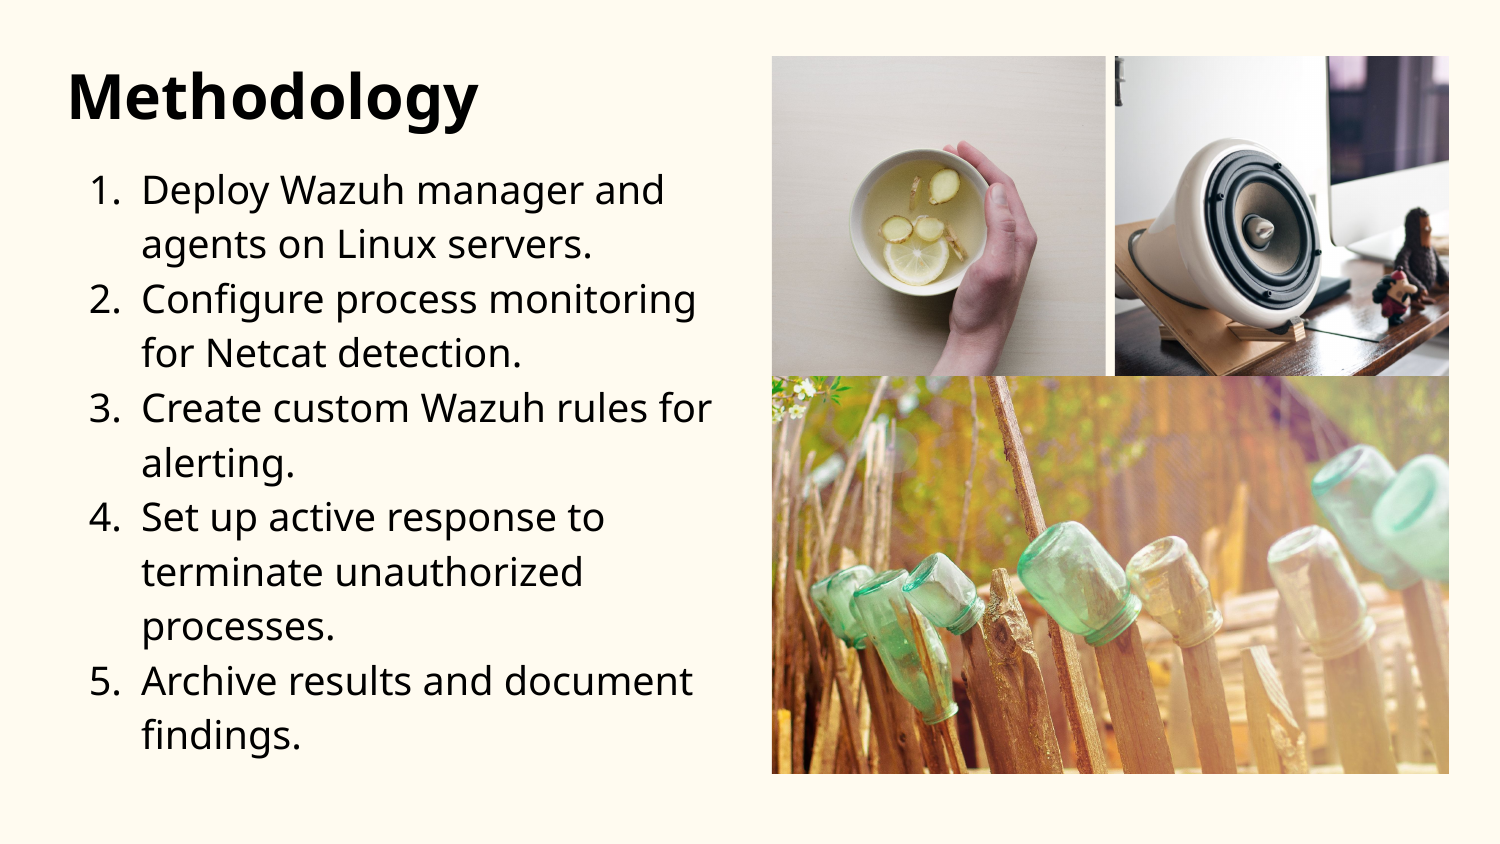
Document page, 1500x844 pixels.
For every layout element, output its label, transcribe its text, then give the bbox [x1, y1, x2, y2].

title Methodology [51, 41, 1449, 143]
list Deploy Wazuh manager and agents on Linux servers. Configure process monitoring for Netcat detection. Create custom Wazuh rules for alerting. Set up active response to terminate unauthorized processes. Archive results and document findings. [51, 142, 750, 781]
picture [771, 55, 1450, 775]
